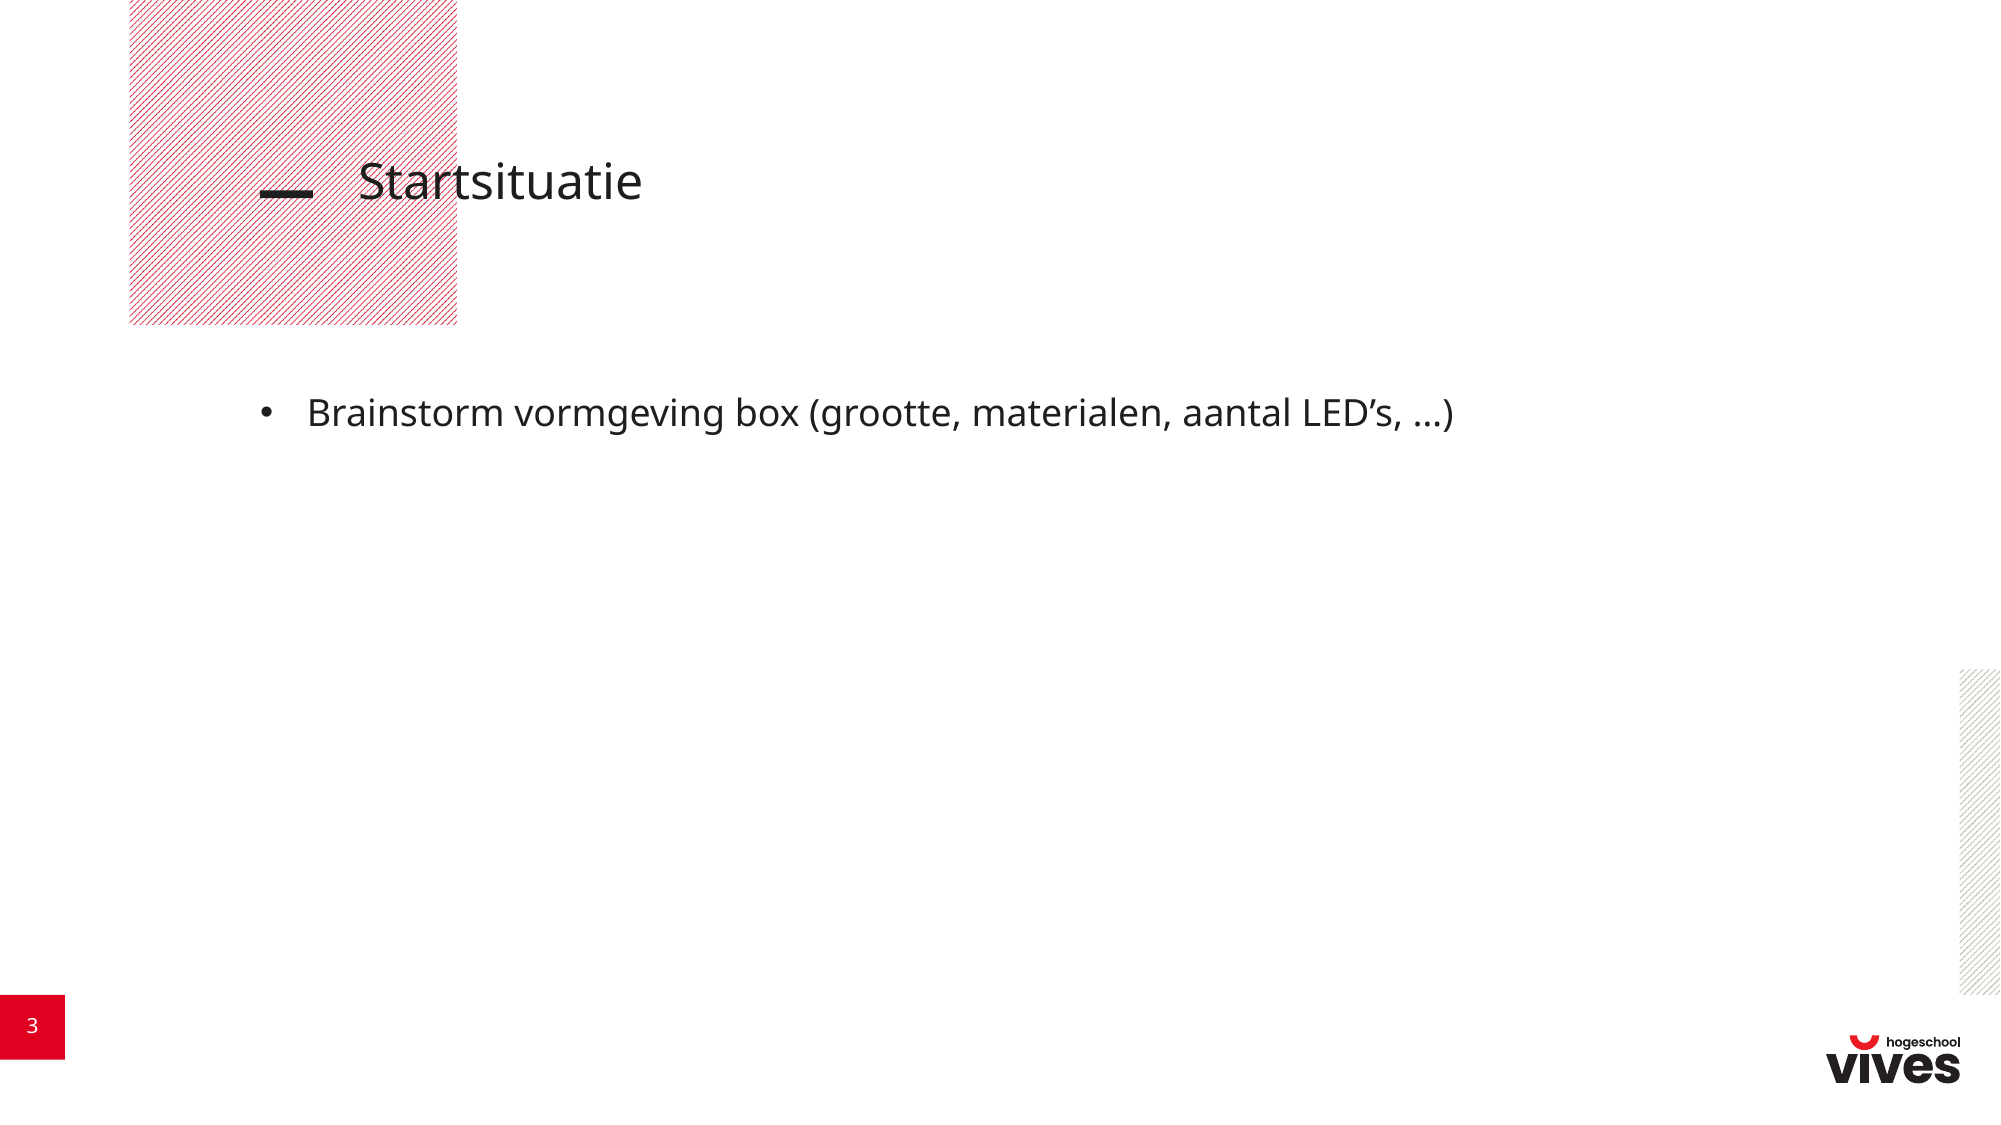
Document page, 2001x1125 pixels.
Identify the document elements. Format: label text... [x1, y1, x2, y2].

picture [1959, 669, 2000, 995]
title Startsituatie [358, 138, 1863, 218]
list Brainstorm vormgeving box (grootte, materialen, aantal LED’s, …) [259, 388, 1863, 995]
picture [129, 0, 457, 325]
